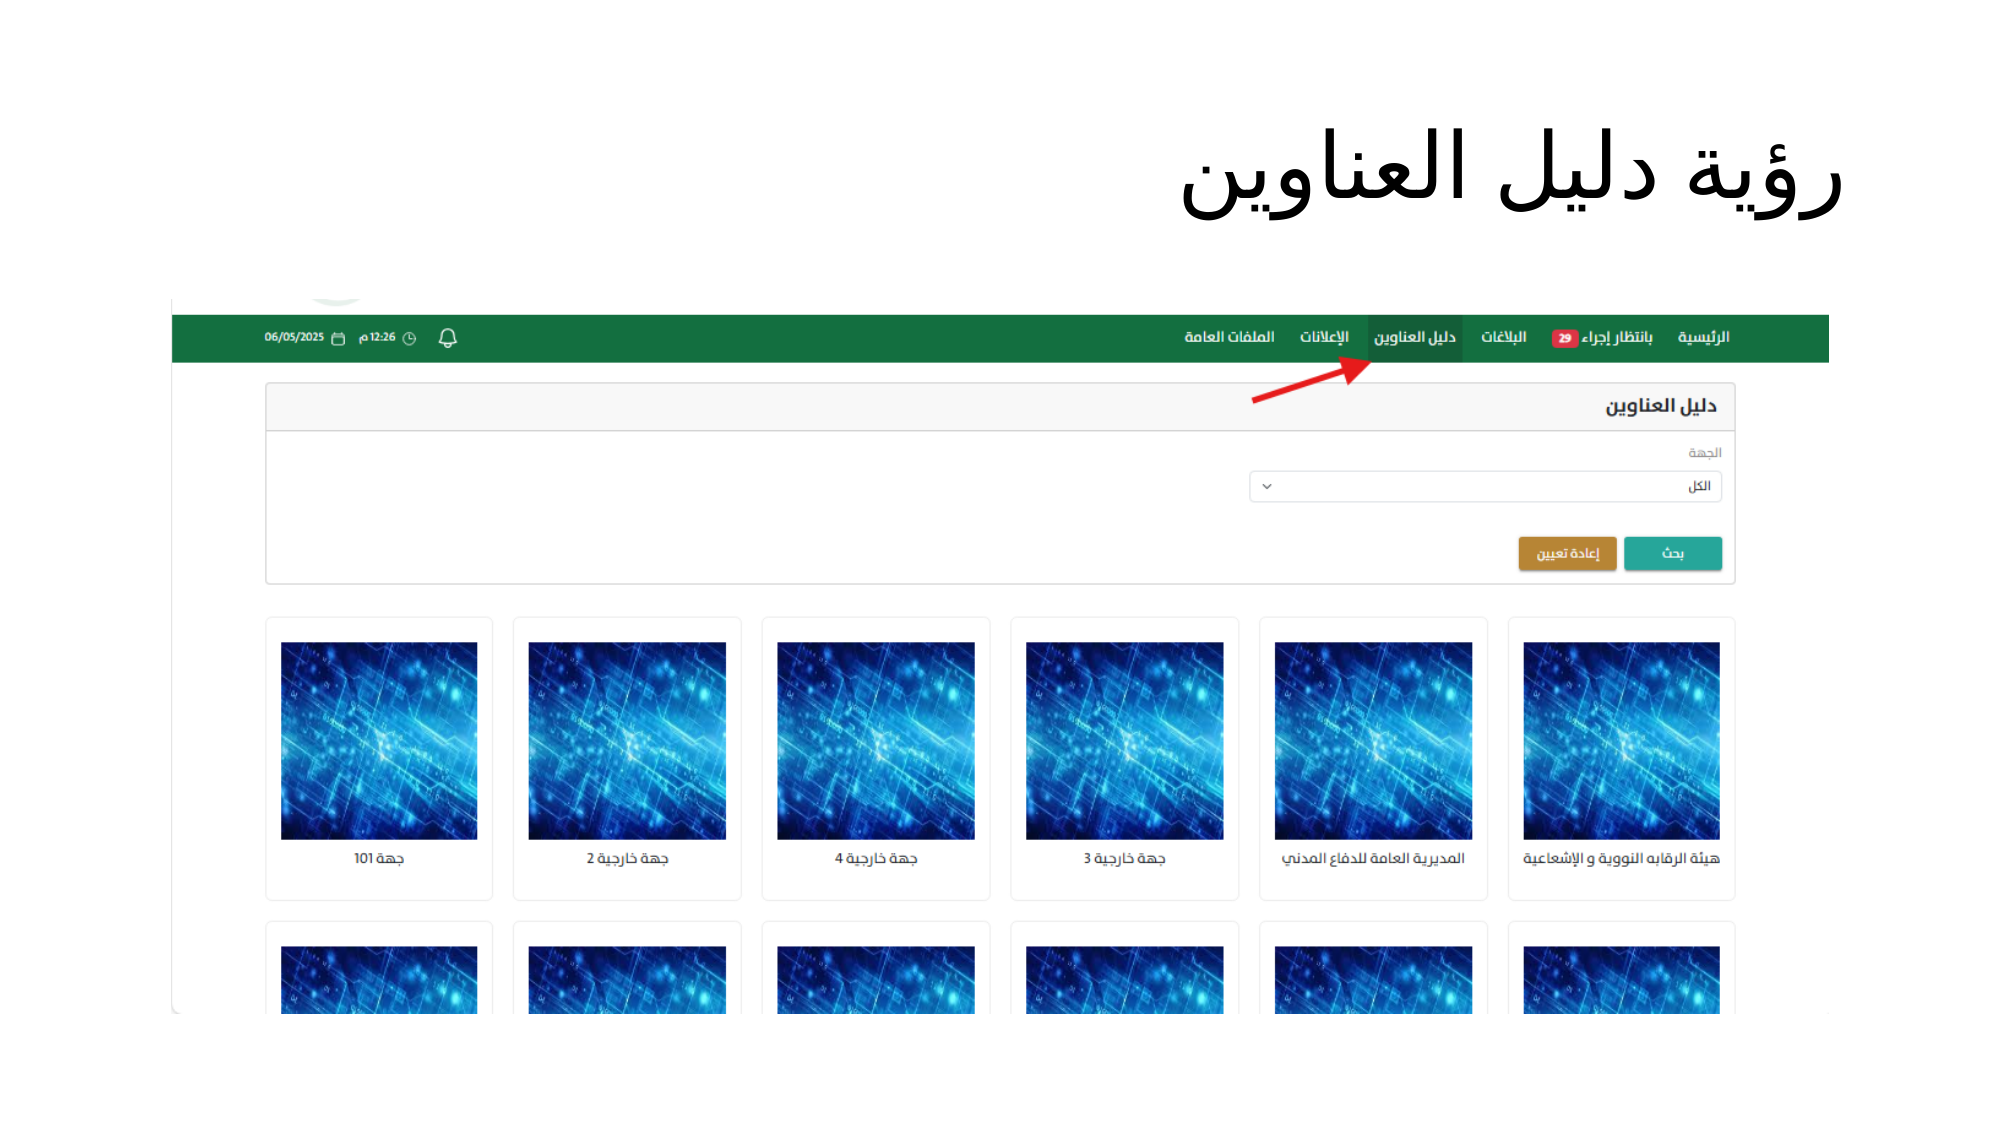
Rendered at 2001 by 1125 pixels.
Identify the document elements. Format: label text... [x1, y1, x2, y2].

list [171, 298, 1829, 1014]
title رؤية دليل العناوين [137, 59, 1863, 278]
